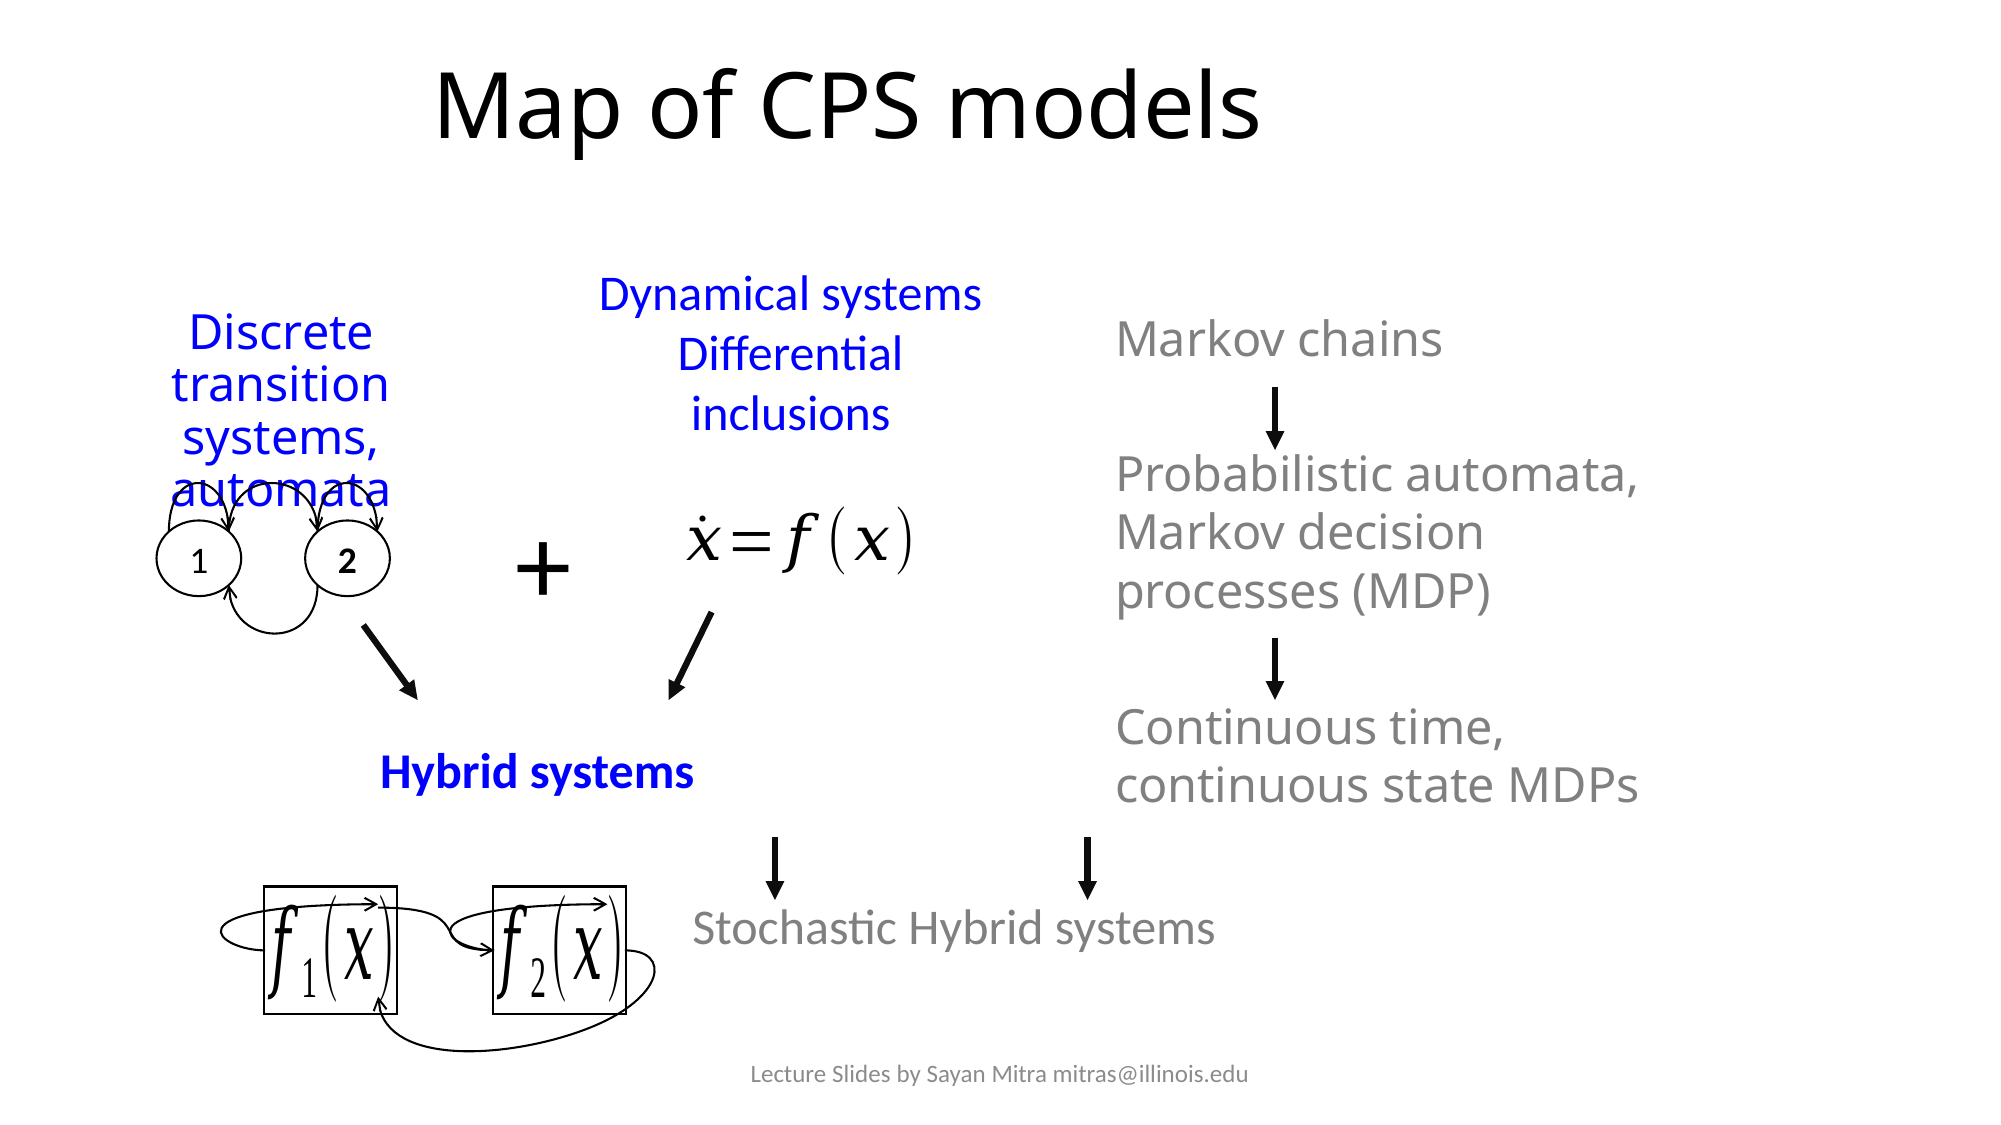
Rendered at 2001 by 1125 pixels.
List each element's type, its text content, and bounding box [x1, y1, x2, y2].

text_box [264, 887, 625, 1014]
text_box 1 [155, 519, 243, 598]
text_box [363, 624, 418, 700]
text_box Stochastic Hybrid systems [677, 887, 1231, 963]
list Discrete transition systems, automata [62, 299, 500, 500]
text_box 2 [304, 519, 391, 598]
title Map of CPS models [417, 14, 1583, 204]
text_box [668, 612, 712, 701]
footer Lecture Slides by Sayan Mitra mitras@illinois.edu [662, 1042, 1338, 1103]
text_box Hybrid systems [365, 730, 710, 806]
text_box + [500, 484, 586, 635]
text_box Dynamical systems Differential inclusions [563, 253, 1018, 448]
text_box Markov chains Probabilistic automata, Markov decision processes (MDP) Continuous time, continuous state MDPs [1099, 299, 1658, 881]
